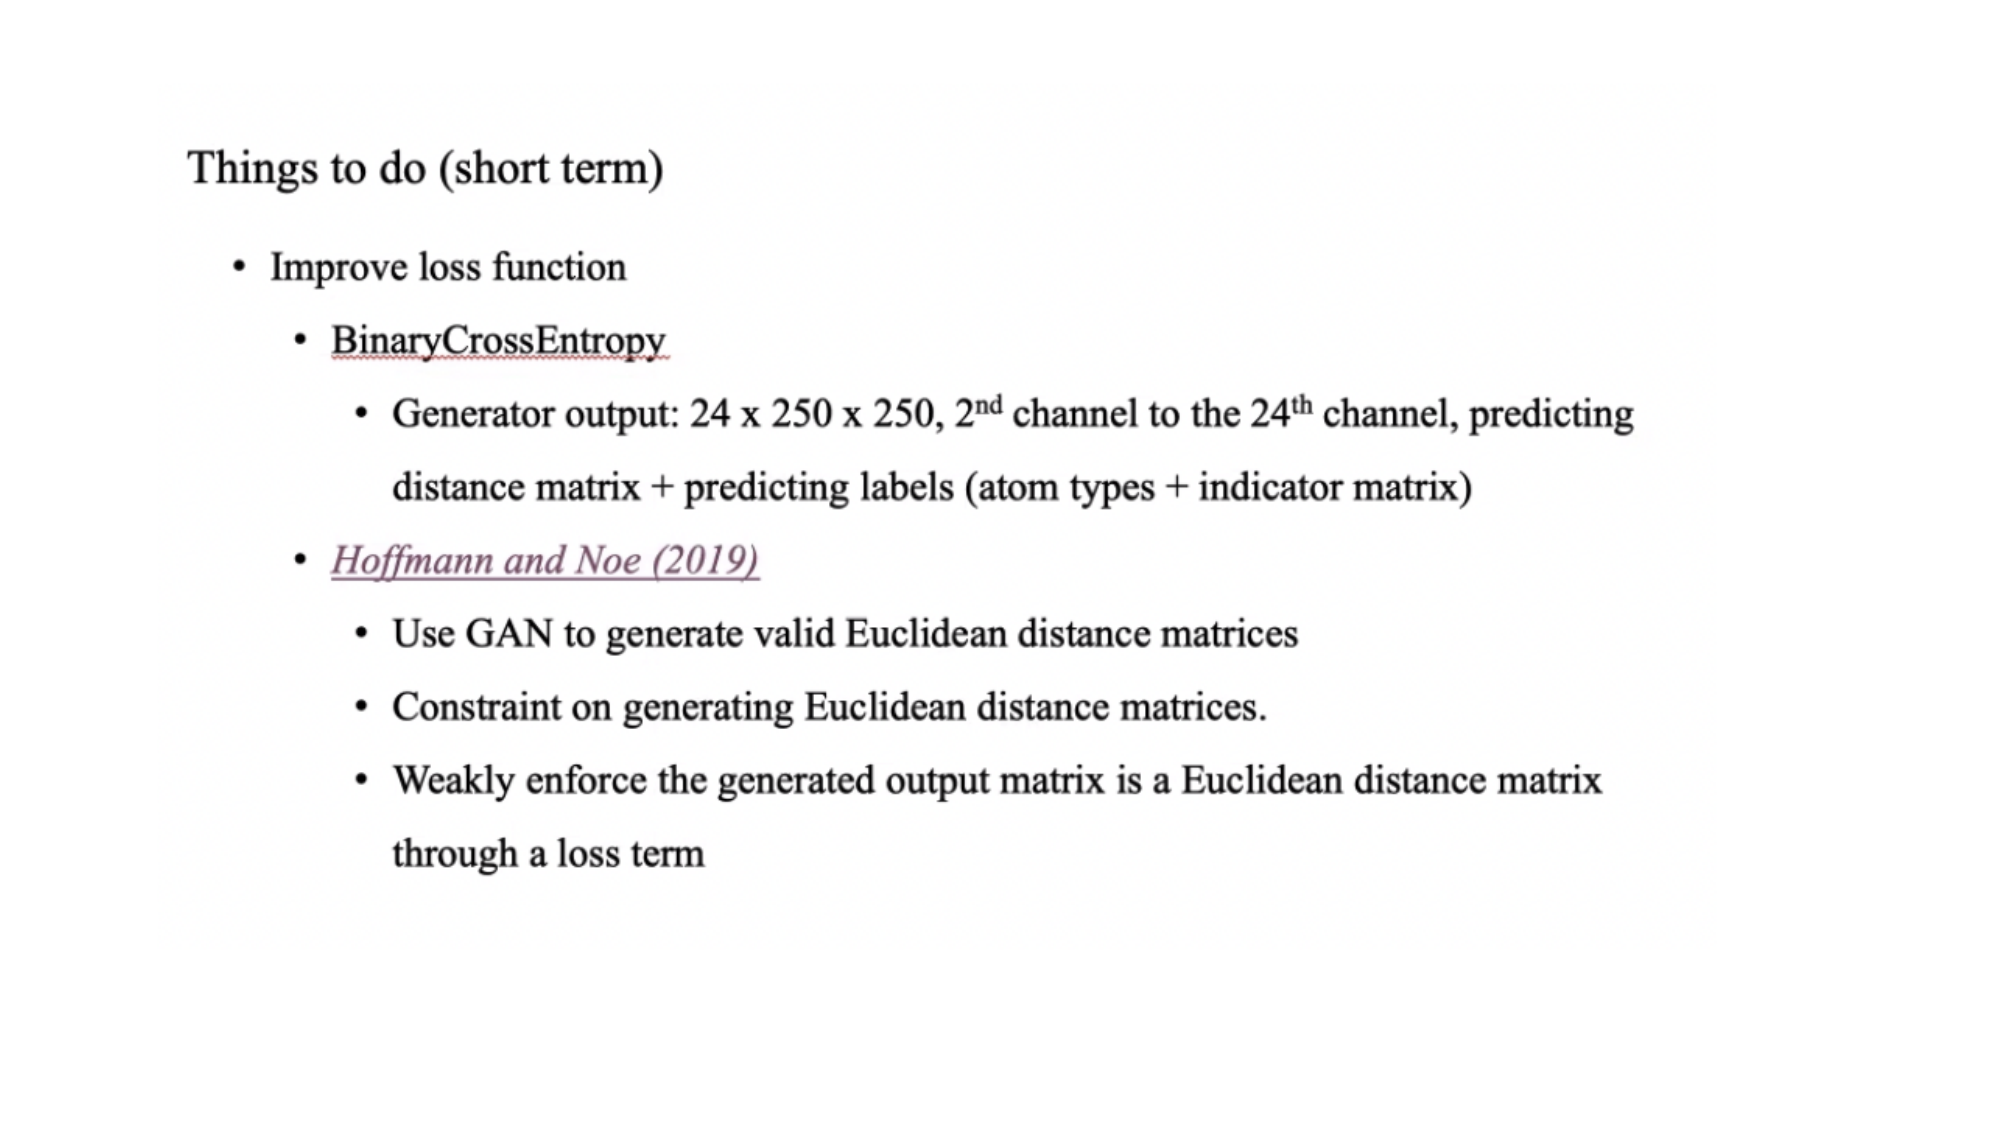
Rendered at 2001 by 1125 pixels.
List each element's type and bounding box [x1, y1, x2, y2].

list [157, 83, 1717, 950]
